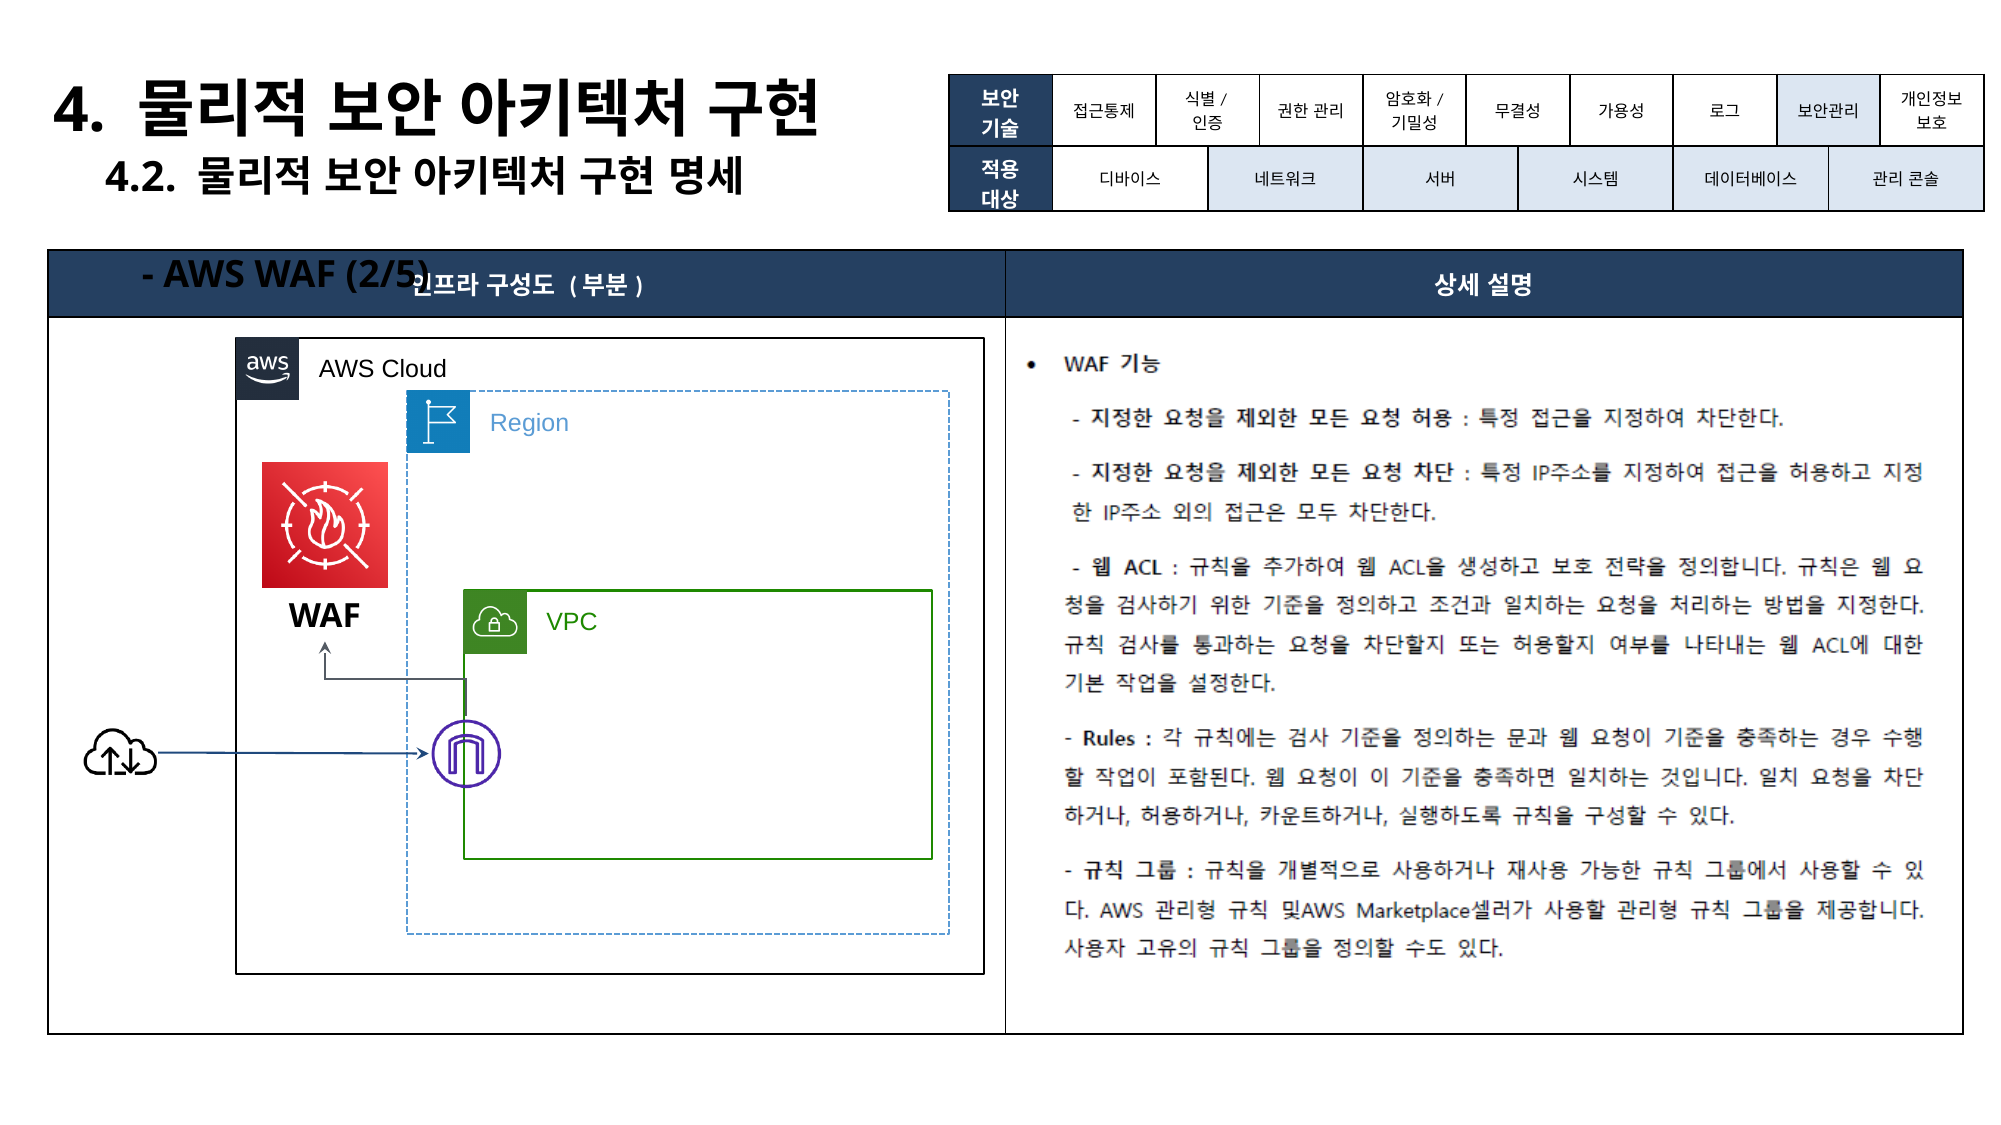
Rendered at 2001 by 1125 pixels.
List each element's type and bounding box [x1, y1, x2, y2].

table_header [1674, 75, 1776, 145]
table_header [1006, 251, 1962, 316]
table_cell [1829, 147, 1983, 210]
table_cell [1209, 147, 1362, 210]
table_header [1881, 75, 1983, 145]
table_header [1364, 75, 1465, 145]
picture [428, 715, 504, 792]
table_header [1044, 75, 1052, 145]
table_cell [1519, 147, 1672, 210]
picture [262, 462, 388, 589]
picture [407, 389, 470, 453]
table_header [1260, 75, 1362, 145]
table_cell [49, 318, 1005, 1033]
table_cell [1674, 147, 1828, 210]
table_header [49, 251, 1005, 316]
text_box [157, 335, 986, 976]
picture [236, 337, 299, 401]
text_box [38, 61, 1044, 303]
table_header [1778, 75, 1879, 145]
table_cell [1053, 147, 1207, 210]
picture [463, 590, 527, 654]
table_header [1467, 75, 1569, 145]
picture [1014, 348, 1942, 975]
picture [80, 713, 159, 792]
table_header [1053, 75, 1155, 145]
table_header [1571, 75, 1672, 145]
table_header [1157, 75, 1259, 145]
table_cell [950, 147, 1052, 210]
table_cell [1006, 318, 1962, 1033]
table_cell [1364, 147, 1517, 210]
